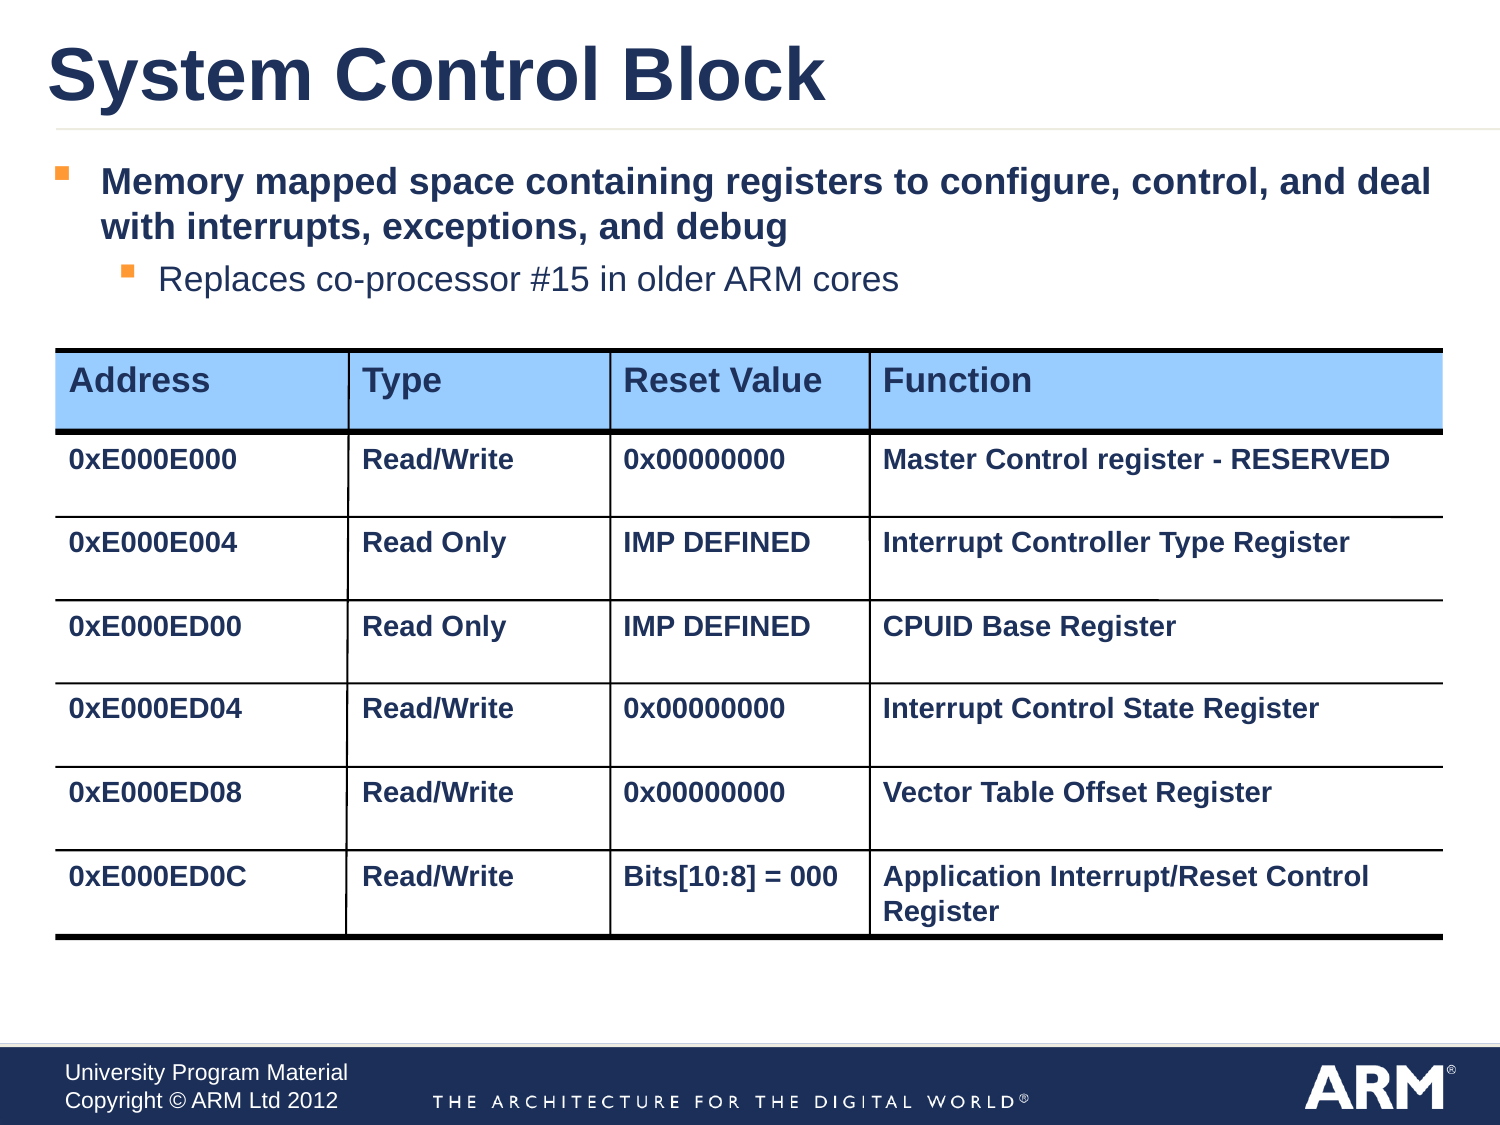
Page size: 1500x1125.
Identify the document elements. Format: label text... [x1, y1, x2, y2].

text_box Read/Write [349, 851, 610, 934]
text_box Master Control register - RESERVED [870, 434, 1443, 516]
text_box Interrupt Controller Type Register [870, 517, 1443, 600]
text_box 0xE000ED04 [55, 684, 349, 766]
text_box Read Only [349, 517, 610, 600]
text_box Vector Table Offset Register [870, 767, 1443, 850]
text_box 0x00000000 [611, 684, 869, 766]
text_box Reset Value [611, 351, 869, 431]
text_box CPUID Base Register [870, 601, 1443, 683]
text_box 0x00000000 [611, 434, 869, 516]
text_box IMP DEFINED [611, 517, 869, 600]
text_box Interrupt Control State Register [870, 684, 1443, 766]
text_box Read/Write [349, 767, 610, 850]
text_box Type [349, 351, 610, 431]
text_box 0xE000E000 [55, 434, 348, 516]
text_box Address [55, 351, 348, 431]
picture [0, 0, 1500, 1044]
text_box Memory mapped space containing registers to configure, control, and deal with interrupts, exceptions, and debug Replaces co-processor #15 in older ARM cores [38, 150, 1500, 1041]
text_box Application Interrupt/Reset Control Register [870, 851, 1443, 934]
text_box 0xE000ED08 [55, 767, 346, 850]
text_box 0x00000000 [611, 767, 869, 850]
text_box System Control Block [34, 2, 1500, 140]
text_box Function [870, 351, 1443, 431]
text_box Read Only [349, 601, 610, 683]
text_box Read/Write [349, 434, 610, 516]
text_box 0xE000ED0C [55, 851, 346, 934]
picture [0, 1048, 1500, 1125]
text_box IMP DEFINED [611, 601, 869, 683]
text_box Read/Write [349, 684, 610, 766]
text_box 0xE000E004 [55, 517, 349, 600]
text_box Bits[10:8] = 000 [611, 851, 869, 934]
text_box 0xE000ED00 [55, 601, 347, 683]
